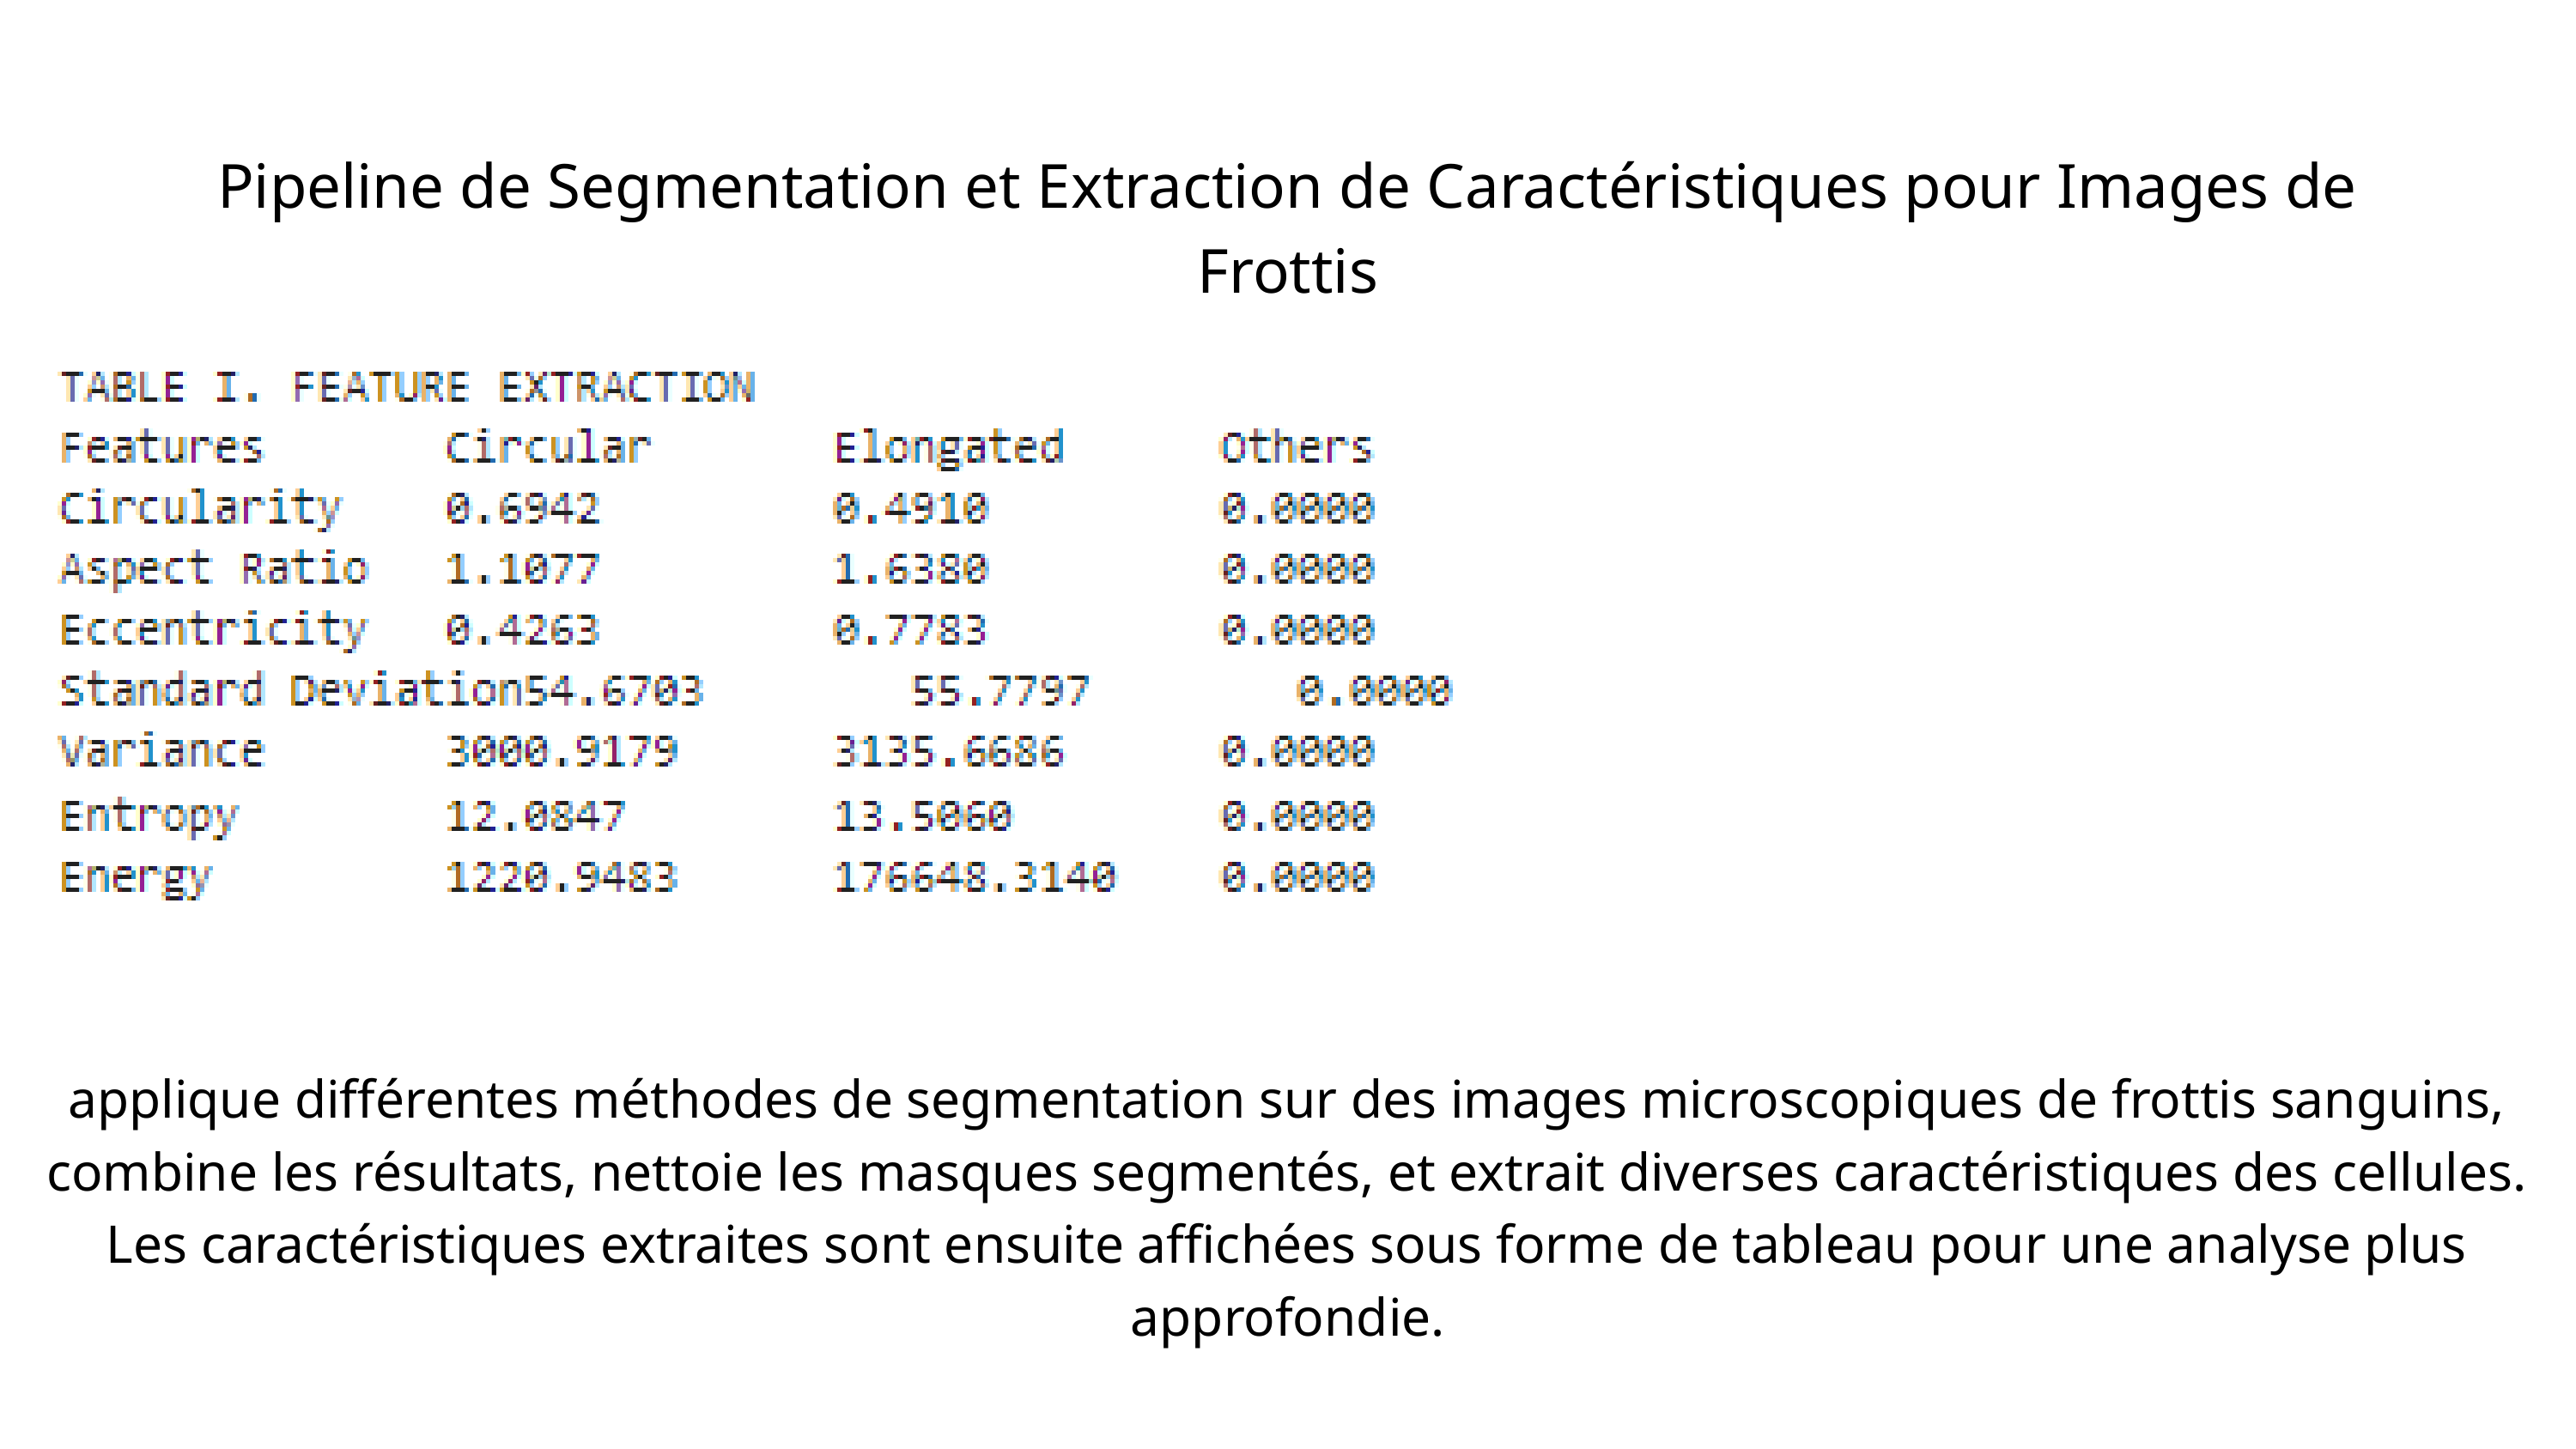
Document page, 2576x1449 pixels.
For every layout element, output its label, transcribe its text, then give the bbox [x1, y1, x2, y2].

text_box [40, 346, 1583, 923]
text_box Pipeline de Segmentation et Extraction de Caractéristiques pour Images de Frottis [144, 135, 2432, 306]
text_box applique différentes méthodes de segmentation sur des images microscopiques de frottis sanguins, combine les résultats, nettoie les masques segmentés, et extrait diverses caractéristiques des cellules. Les caractéristiques extraites sont ensuite affichées sous forme de tableau pour une analyse plus approfondie. [0, 1056, 2576, 1347]
